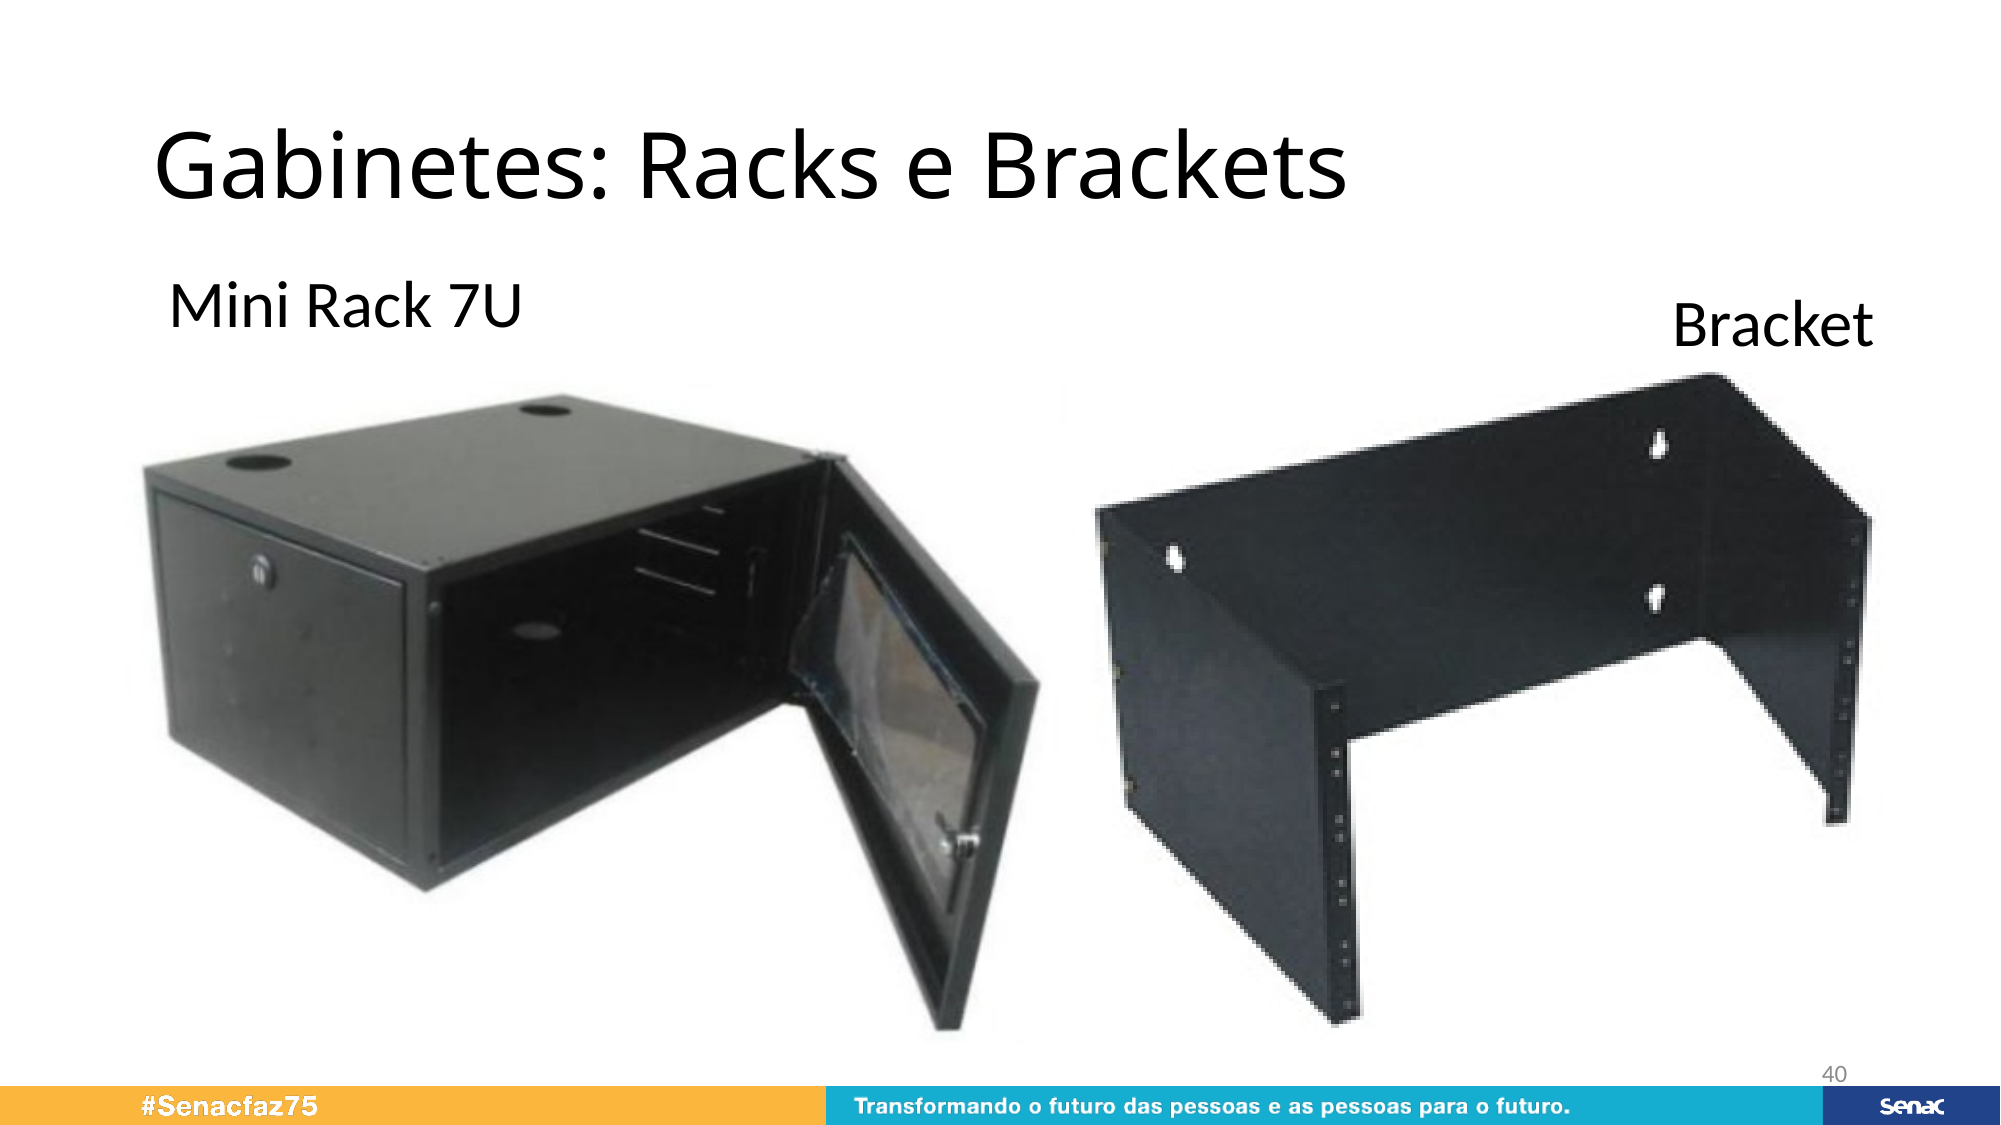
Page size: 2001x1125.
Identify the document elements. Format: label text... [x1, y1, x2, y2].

picture [96, 354, 1902, 1045]
text_box Bracket [1606, 271, 1941, 365]
picture [0, 1078, 2000, 1125]
list Mini Rack 7U [96, 262, 597, 354]
title Gabinetes: Racks e Brackets [137, 59, 1863, 278]
slide_number 40 [1412, 1045, 1863, 1103]
